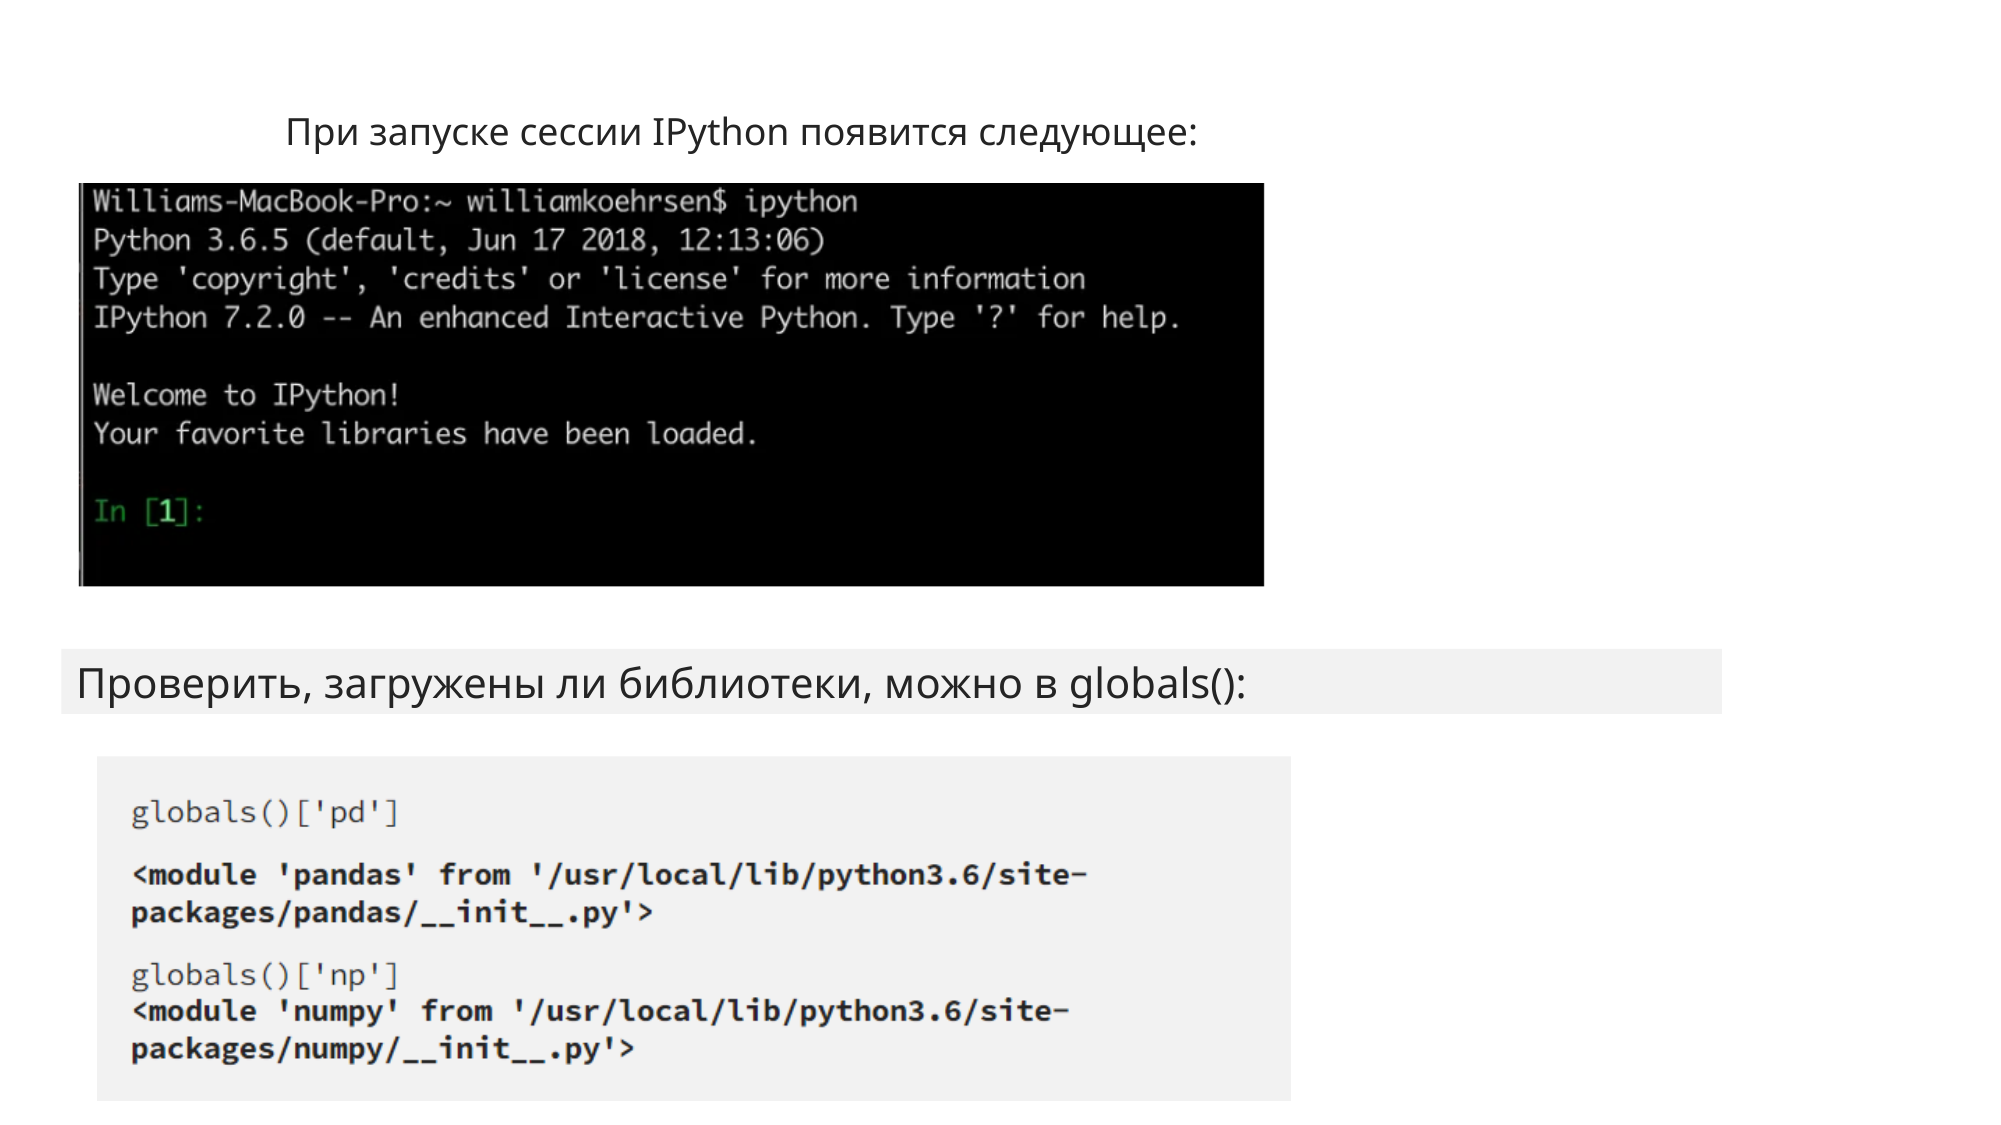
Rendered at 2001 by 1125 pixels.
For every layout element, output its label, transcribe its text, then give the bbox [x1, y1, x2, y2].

text_box При запуске сессии IPython появится следующее: [270, 100, 1271, 161]
picture [97, 755, 1291, 1101]
text_box Проверить, загружены ли библиотеки, можно в globals(): [61, 648, 1722, 714]
picture [61, 183, 1328, 627]
